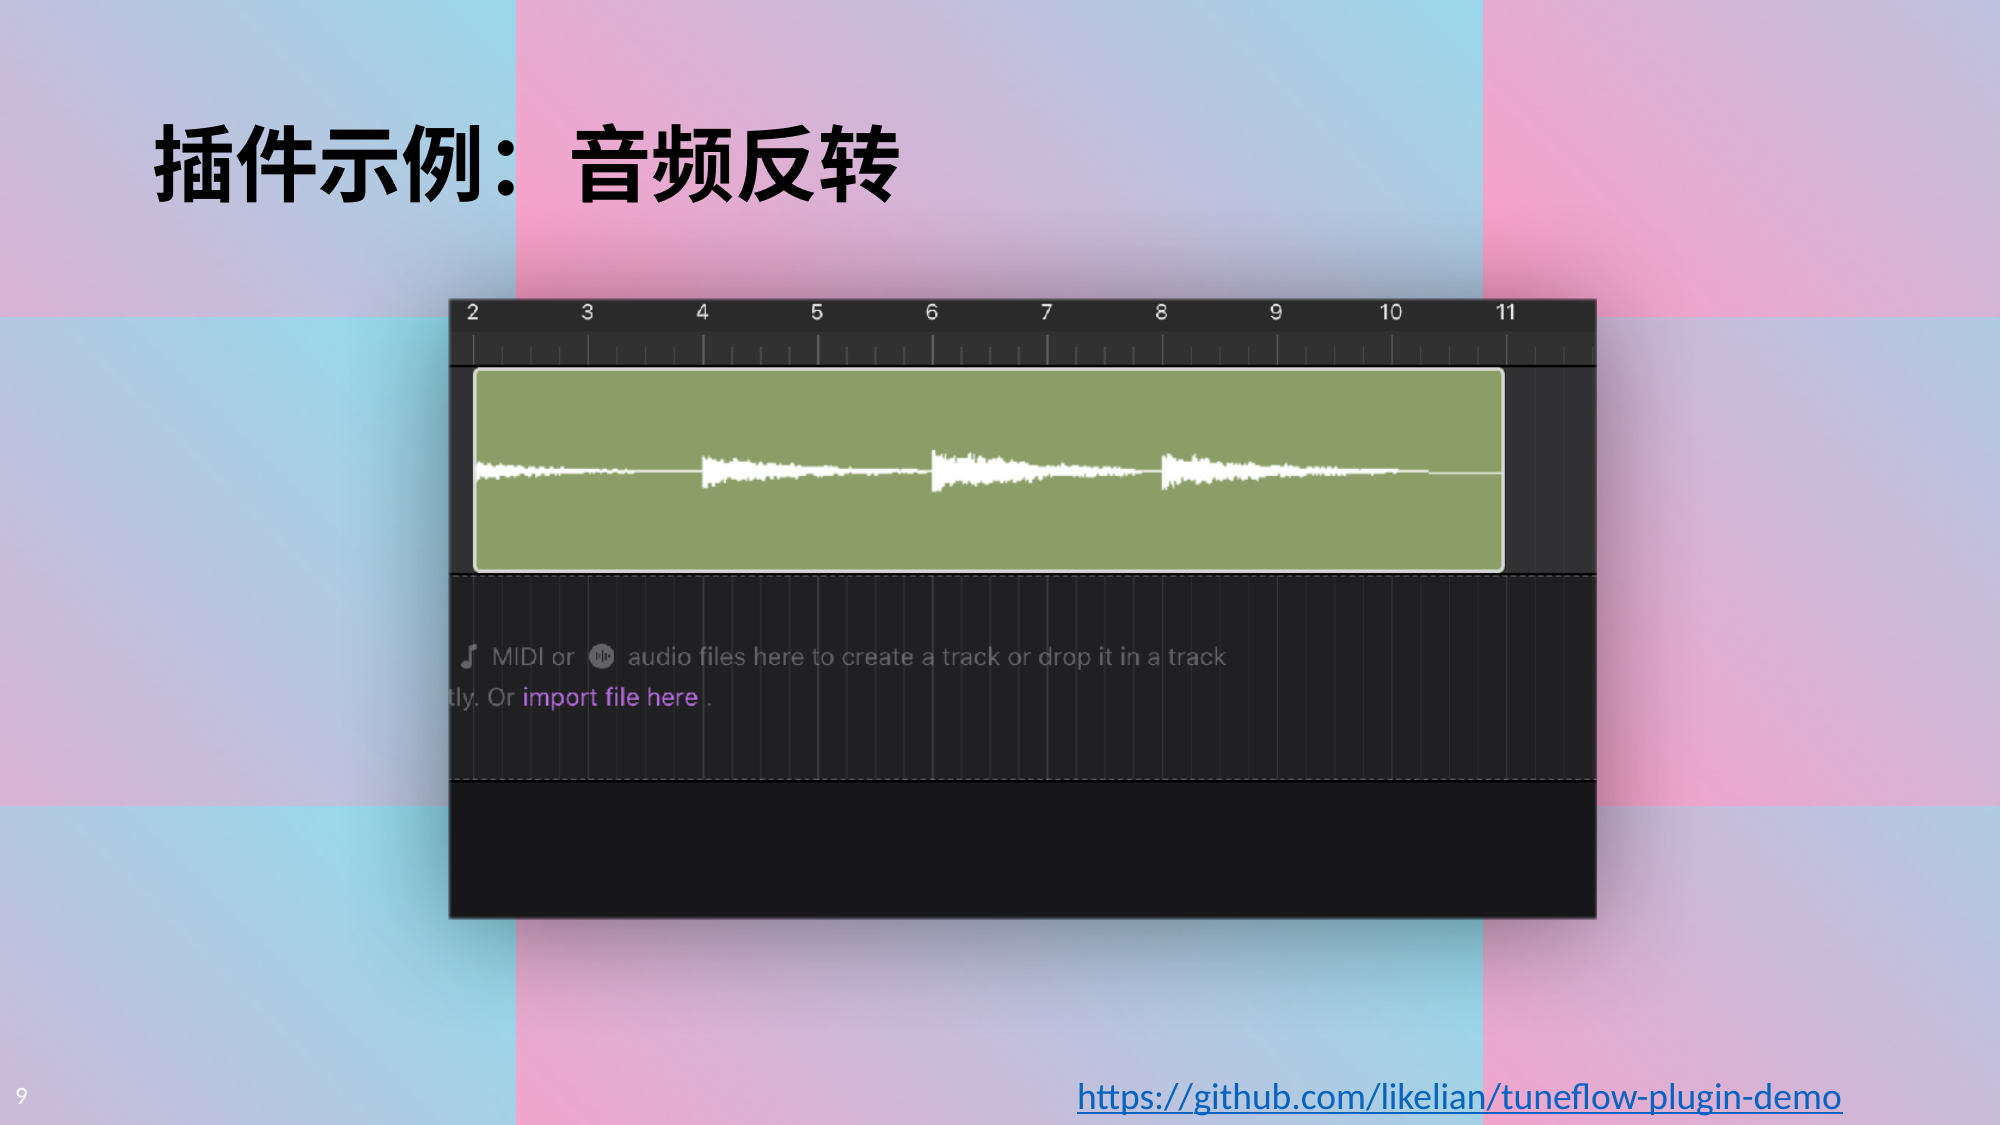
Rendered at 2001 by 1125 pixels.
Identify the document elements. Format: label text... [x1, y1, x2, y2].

title 插件示例：音频反转 [137, 59, 1863, 278]
text_box https://github.com/likelian/tuneflow-plugin-demo [1062, 1064, 1858, 1125]
picture [448, 298, 1597, 920]
slide_number 9 [0, 1065, 450, 1125]
